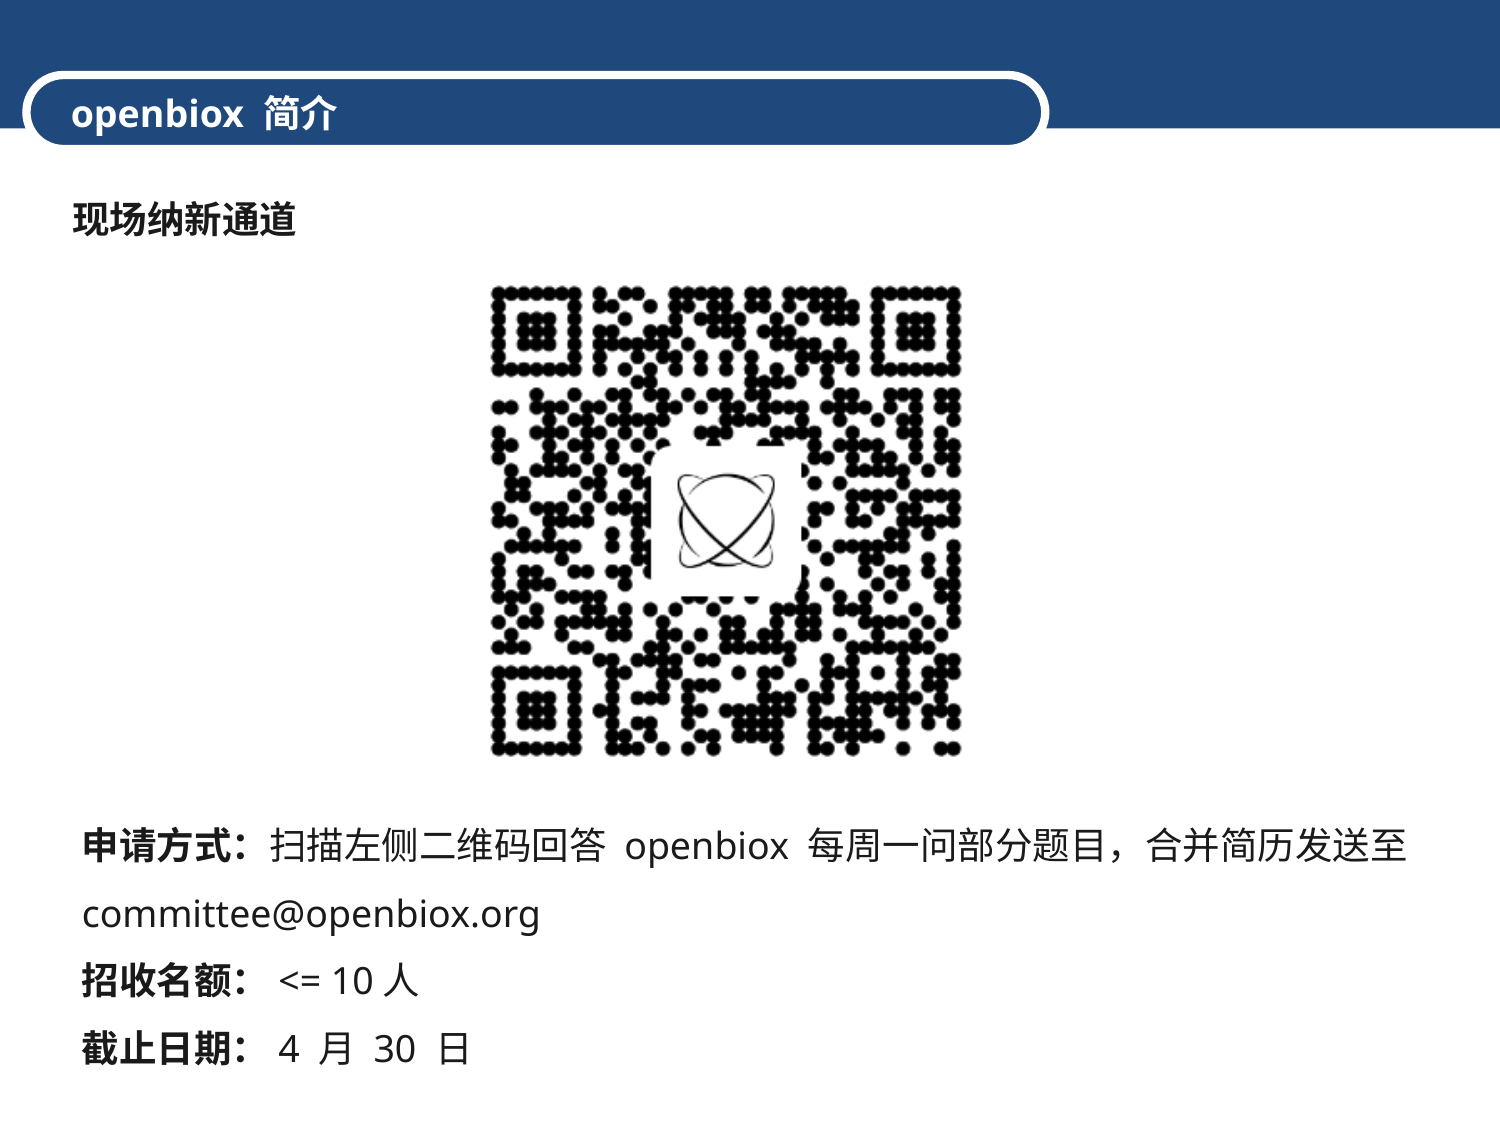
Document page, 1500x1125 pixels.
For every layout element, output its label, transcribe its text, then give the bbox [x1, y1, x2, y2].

text_box [24, 72, 1048, 152]
text_box openbiox 简介 [56, 82, 920, 143]
text_box 申请方式：扫描左侧二维码回答 openbiox 每周一问部分题目，合并简历发送至 committee@openbiox.org 招收名额：<= 10人 截止日期：4 月 30 日 [67, 792, 1433, 1077]
picture [476, 271, 977, 772]
text_box [0, 0, 1500, 131]
text_box 现场纳新通道 [57, 165, 313, 249]
